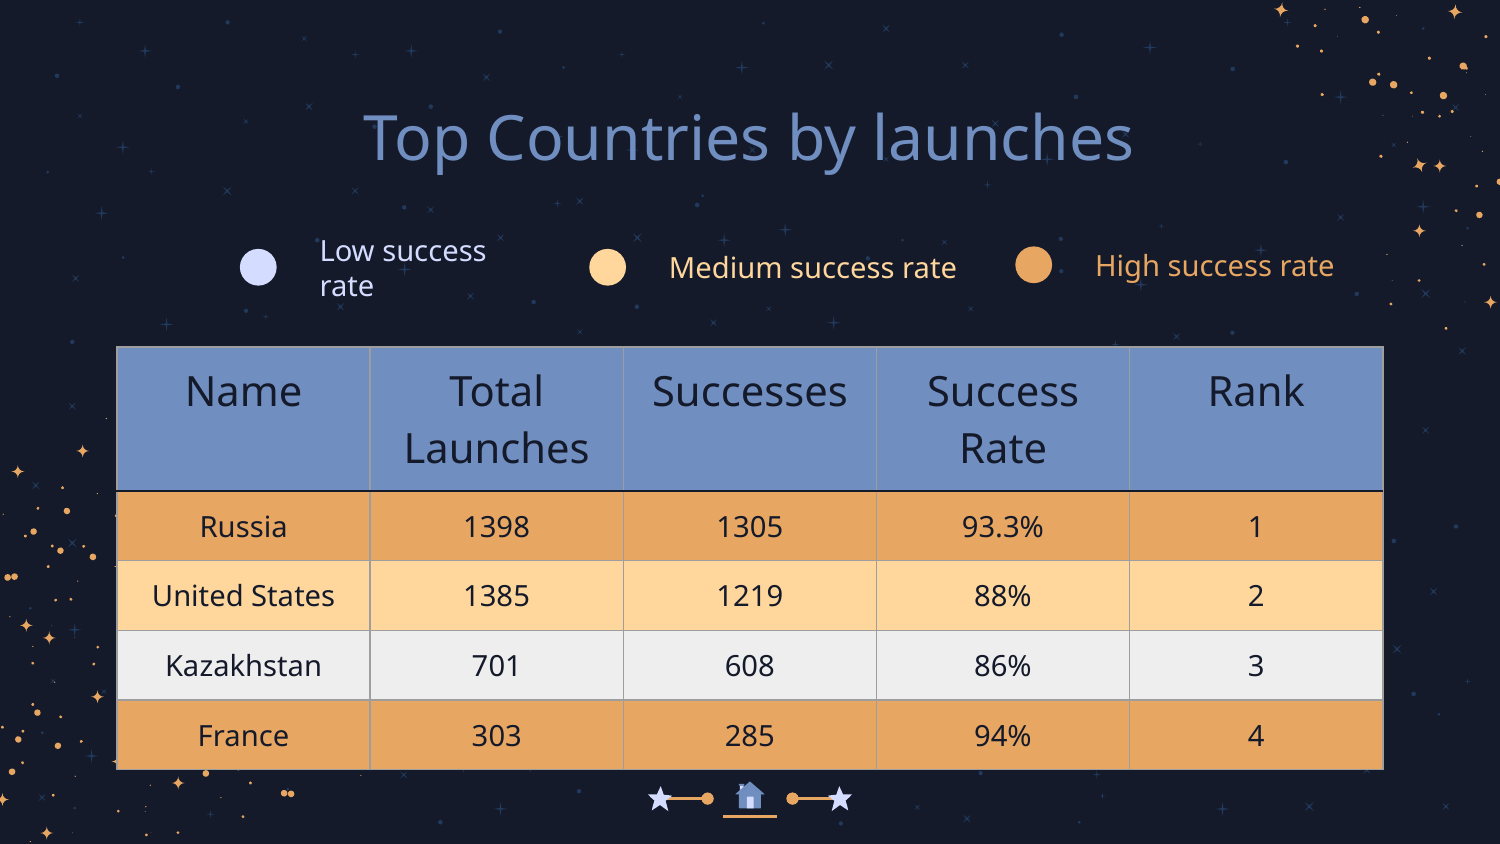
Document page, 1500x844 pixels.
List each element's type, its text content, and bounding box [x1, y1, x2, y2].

table_cell Kazakhstan [118, 631, 369, 699]
table_cell 303 [371, 701, 623, 769]
table_cell France [118, 701, 369, 769]
table_cell United States [118, 561, 369, 630]
text_box Low success rate [304, 241, 562, 293]
table_cell 4 [1130, 701, 1382, 769]
table_cell 285 [624, 701, 876, 769]
table_cell 86% [877, 631, 1129, 699]
text_box [639, 780, 708, 817]
table_cell 701 [371, 631, 623, 699]
text_box [589, 248, 627, 286]
table_header Success Rate [877, 348, 1129, 490]
table_cell 1219 [624, 561, 876, 630]
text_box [722, 781, 778, 817]
table_header Total Launches [371, 348, 623, 490]
text_box [792, 780, 861, 817]
table_cell 1 [1130, 492, 1382, 560]
title Top Countries by launches [116, 88, 1383, 183]
text_box [239, 248, 277, 286]
table_cell 88% [877, 561, 1129, 630]
table_cell 94% [877, 701, 1129, 769]
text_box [792, 785, 853, 812]
table_header Name [118, 348, 369, 490]
table_cell 608 [624, 631, 876, 699]
table_header Successes [624, 348, 876, 490]
table_cell 3 [1130, 631, 1382, 699]
table_cell 1385 [371, 561, 623, 630]
table_header Rank [1130, 348, 1382, 490]
table_cell 1398 [371, 492, 623, 560]
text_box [647, 785, 708, 812]
table_cell 2 [1130, 561, 1382, 630]
text_box [1015, 246, 1053, 284]
text_box High success rate [1079, 239, 1364, 291]
table_cell 93.3% [877, 492, 1129, 560]
table_cell 1305 [624, 492, 876, 560]
table_cell Russia [118, 492, 369, 560]
text_box Medium success rate [653, 241, 974, 293]
